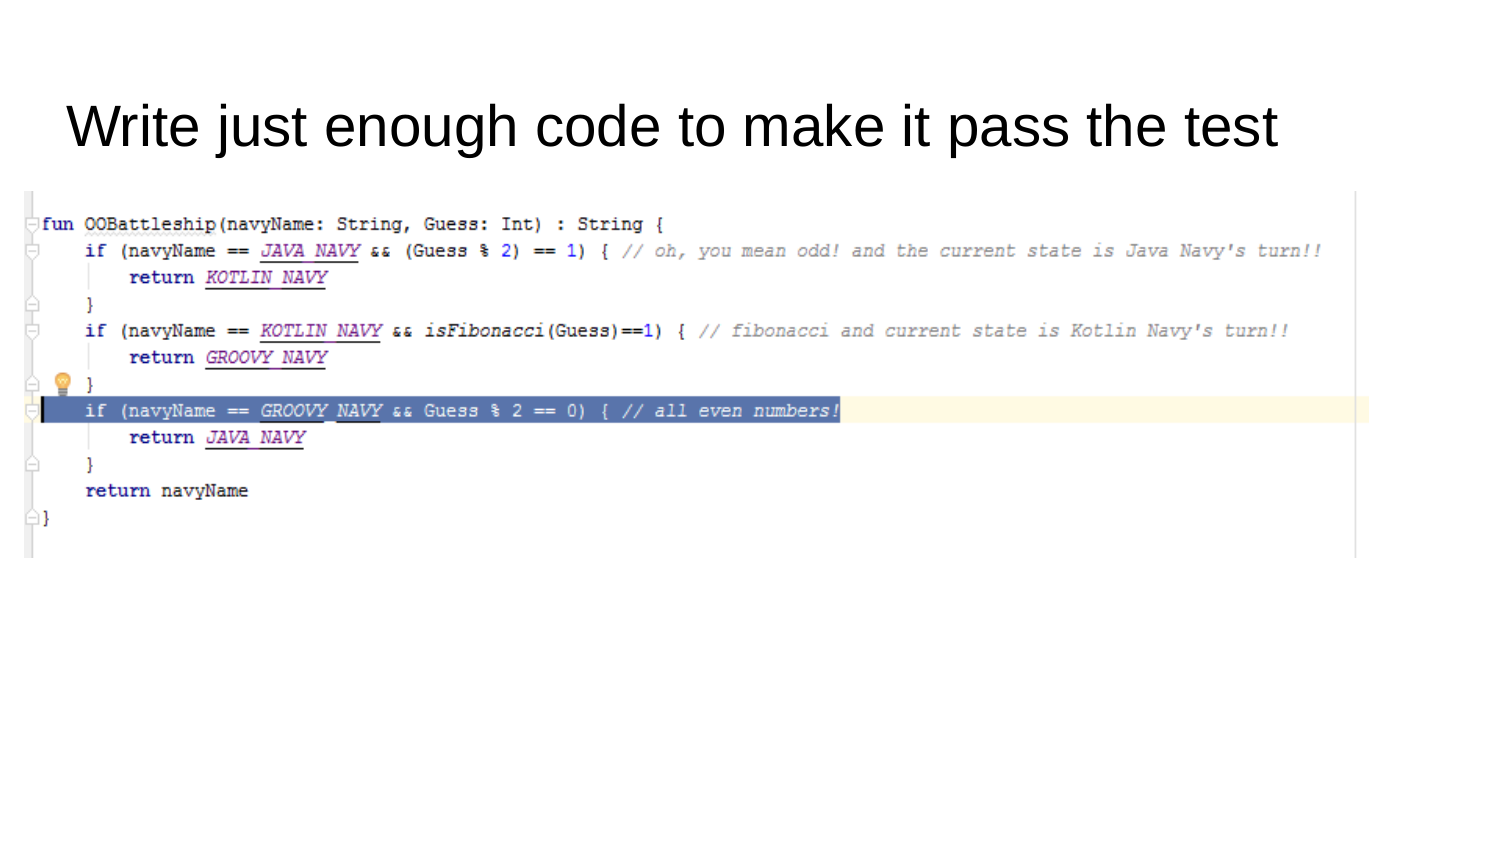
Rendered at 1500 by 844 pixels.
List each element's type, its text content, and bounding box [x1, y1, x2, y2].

title Write just enough code to make it pass the test [51, 72, 1449, 167]
picture [24, 191, 1369, 558]
